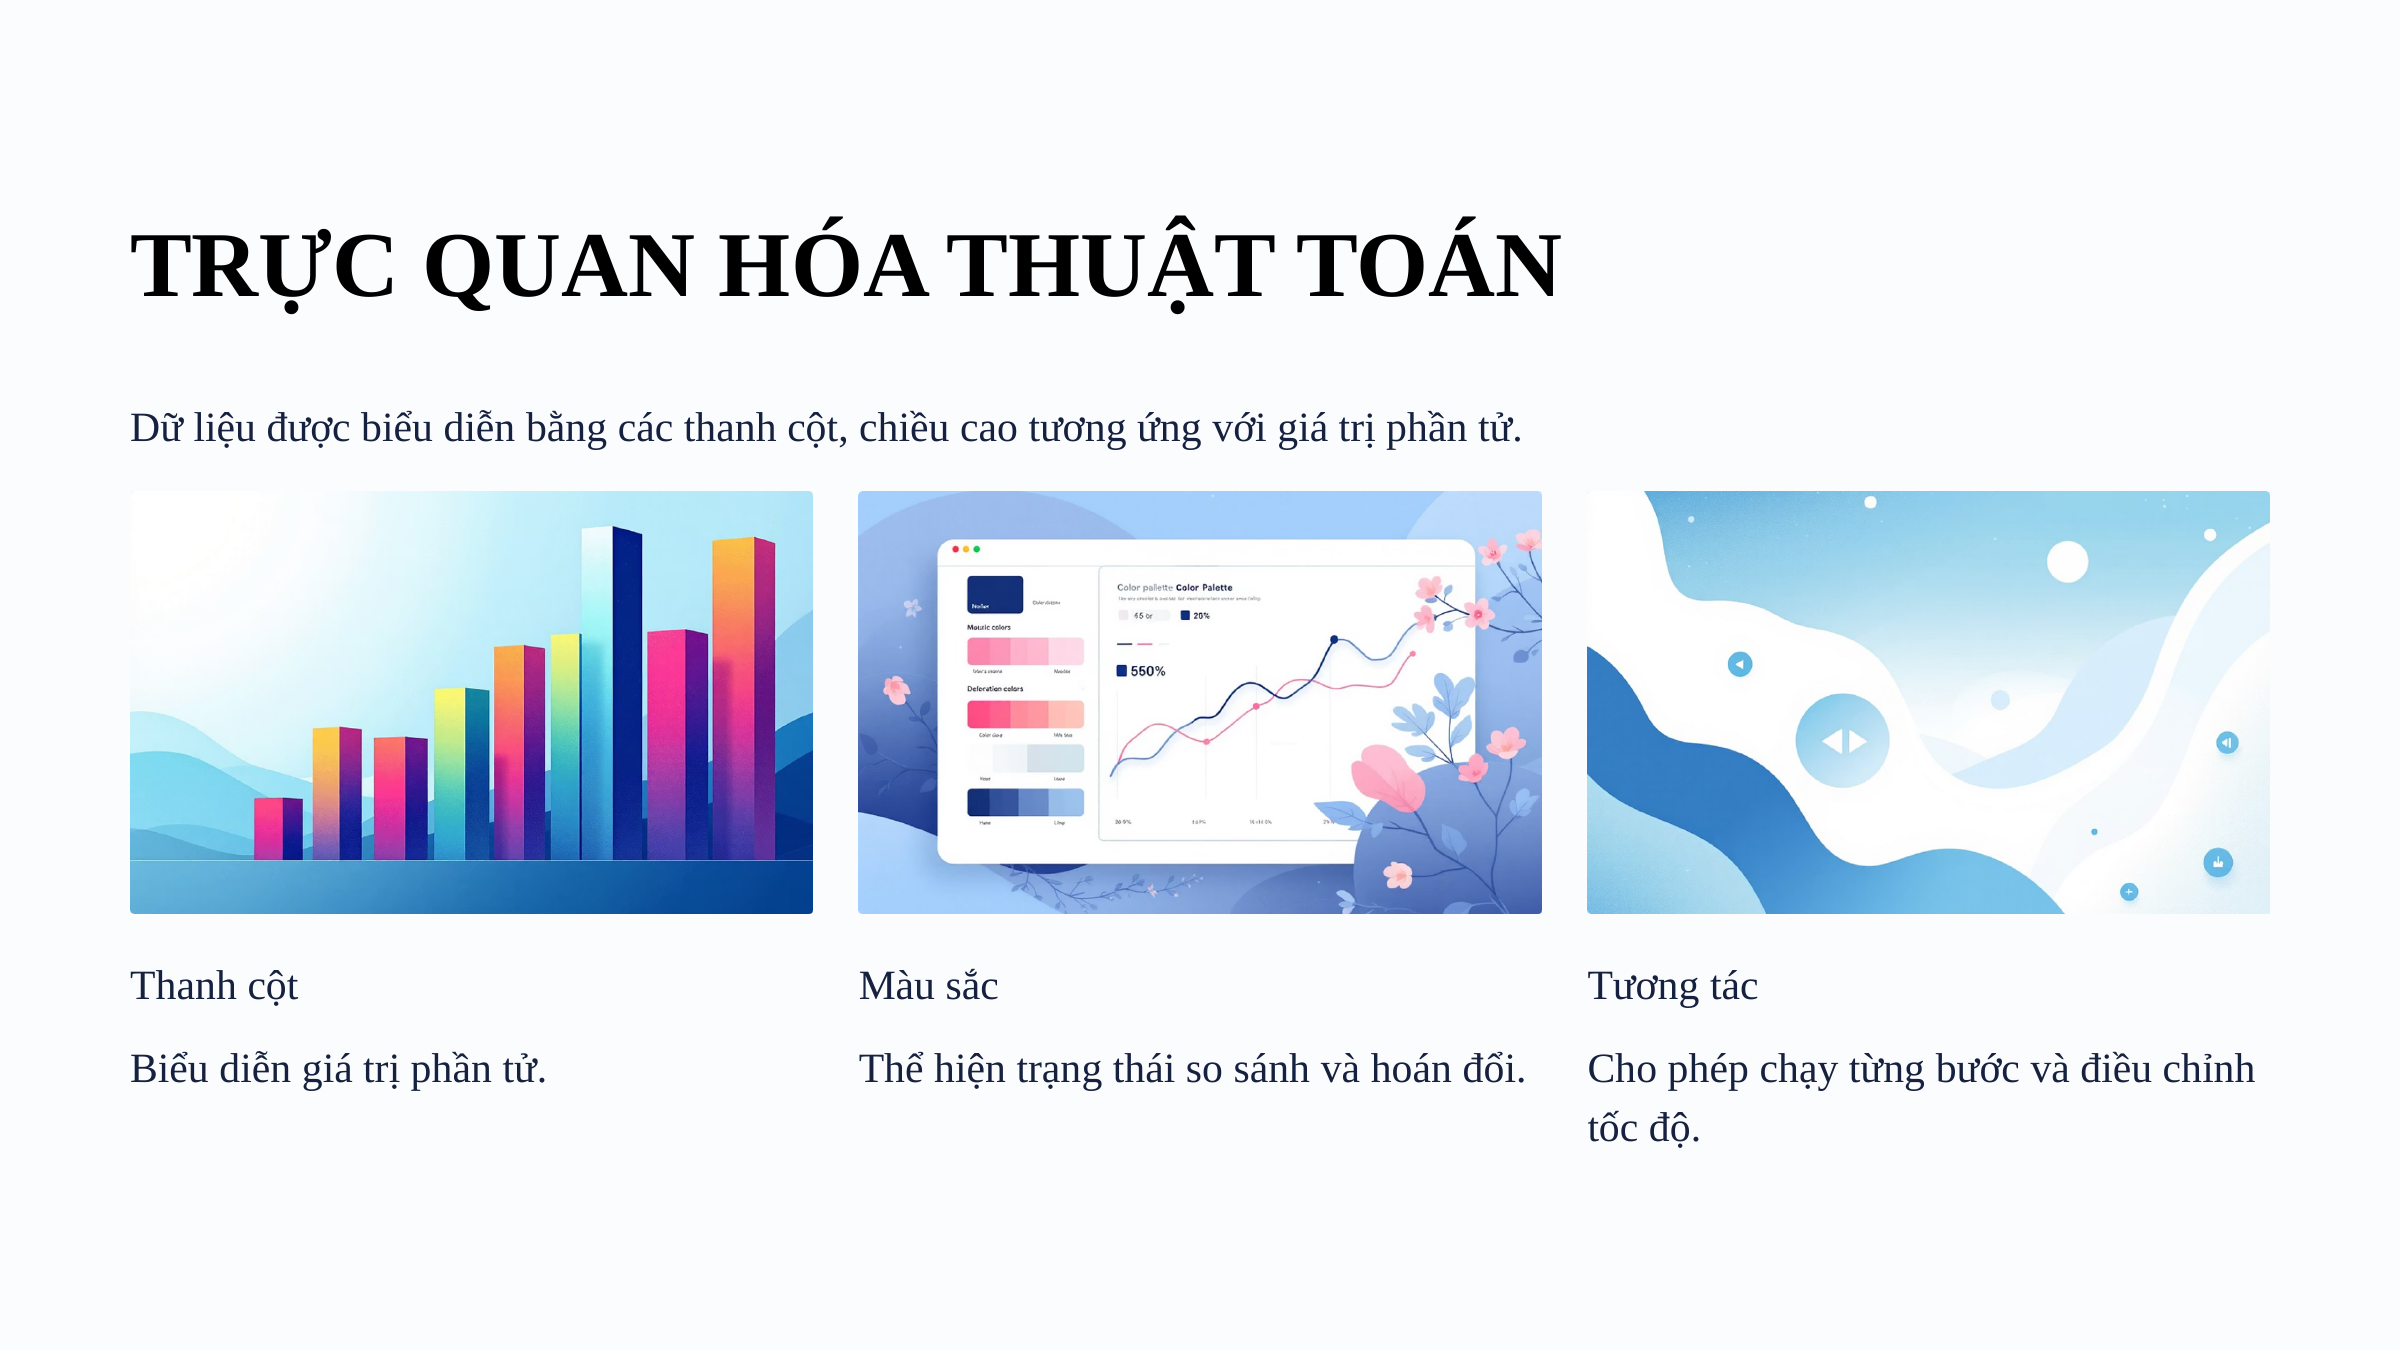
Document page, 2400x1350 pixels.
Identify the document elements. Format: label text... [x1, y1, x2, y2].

picture [858, 491, 1542, 914]
picture [130, 491, 813, 914]
text_box Thanh cột [130, 950, 596, 1009]
text_box Tương tác [1587, 950, 2053, 1009]
text_box Cho phép chạy từng bước và điều chỉnh tốc độ. [1587, 1031, 2270, 1151]
text_box Dữ liệu được biểu diễn bằng các thanh cột, chiều cao tương ứng với giá trị phần tử. [130, 390, 2270, 450]
text_box Biểu diễn giá trị phần tử. [130, 1031, 813, 1091]
text_box Màu sắc [858, 950, 1324, 1009]
picture [1587, 491, 2270, 914]
text_box Thể hiện trạng thái so sánh và hoán đổi. [858, 1031, 1541, 1091]
text_box TRỰC QUAN HÓA THUẬT TOÁN [130, 199, 1544, 317]
